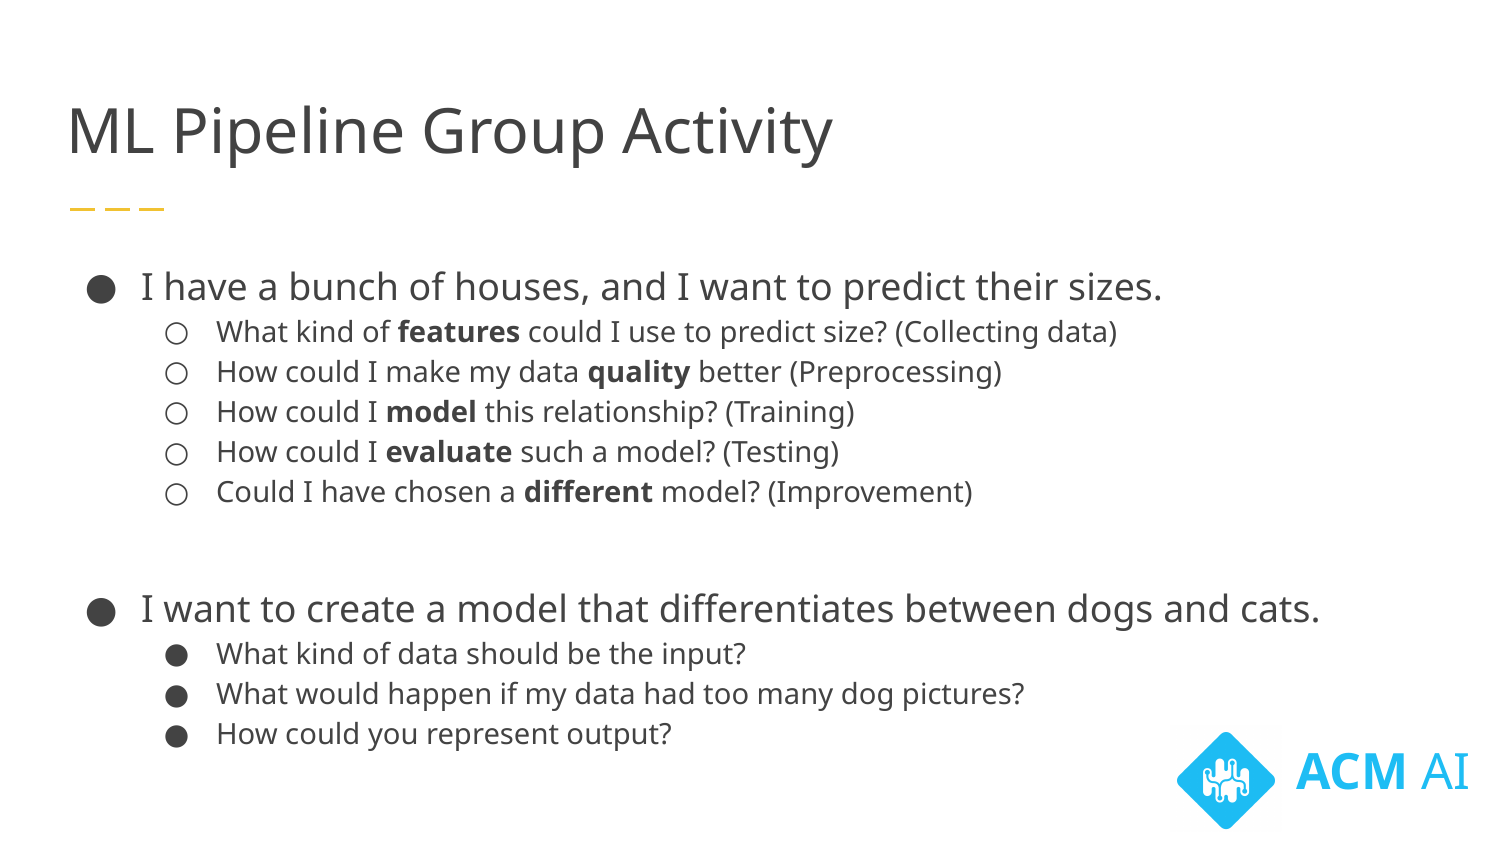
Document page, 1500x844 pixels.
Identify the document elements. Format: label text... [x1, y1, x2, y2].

title ML Pipeline Group Activity [51, 61, 1449, 182]
picture [1170, 775, 1282, 832]
list I have a bunch of houses, and I want to predict their sizes. What kind of features could I use to predict size? (Collecting data) How could I make my data quality better (Preprocessing) How could I model this relationship? (Training) How could I evaluate such a model? (Testing) Could I have chosen a different model? (Improvement) [51, 240, 1449, 540]
text_box I want to create a model that differentiates between dogs and cats. What kind of data should be the input? What would happen if my data had too many dog pictures? How could you represent output? [51, 563, 1407, 775]
